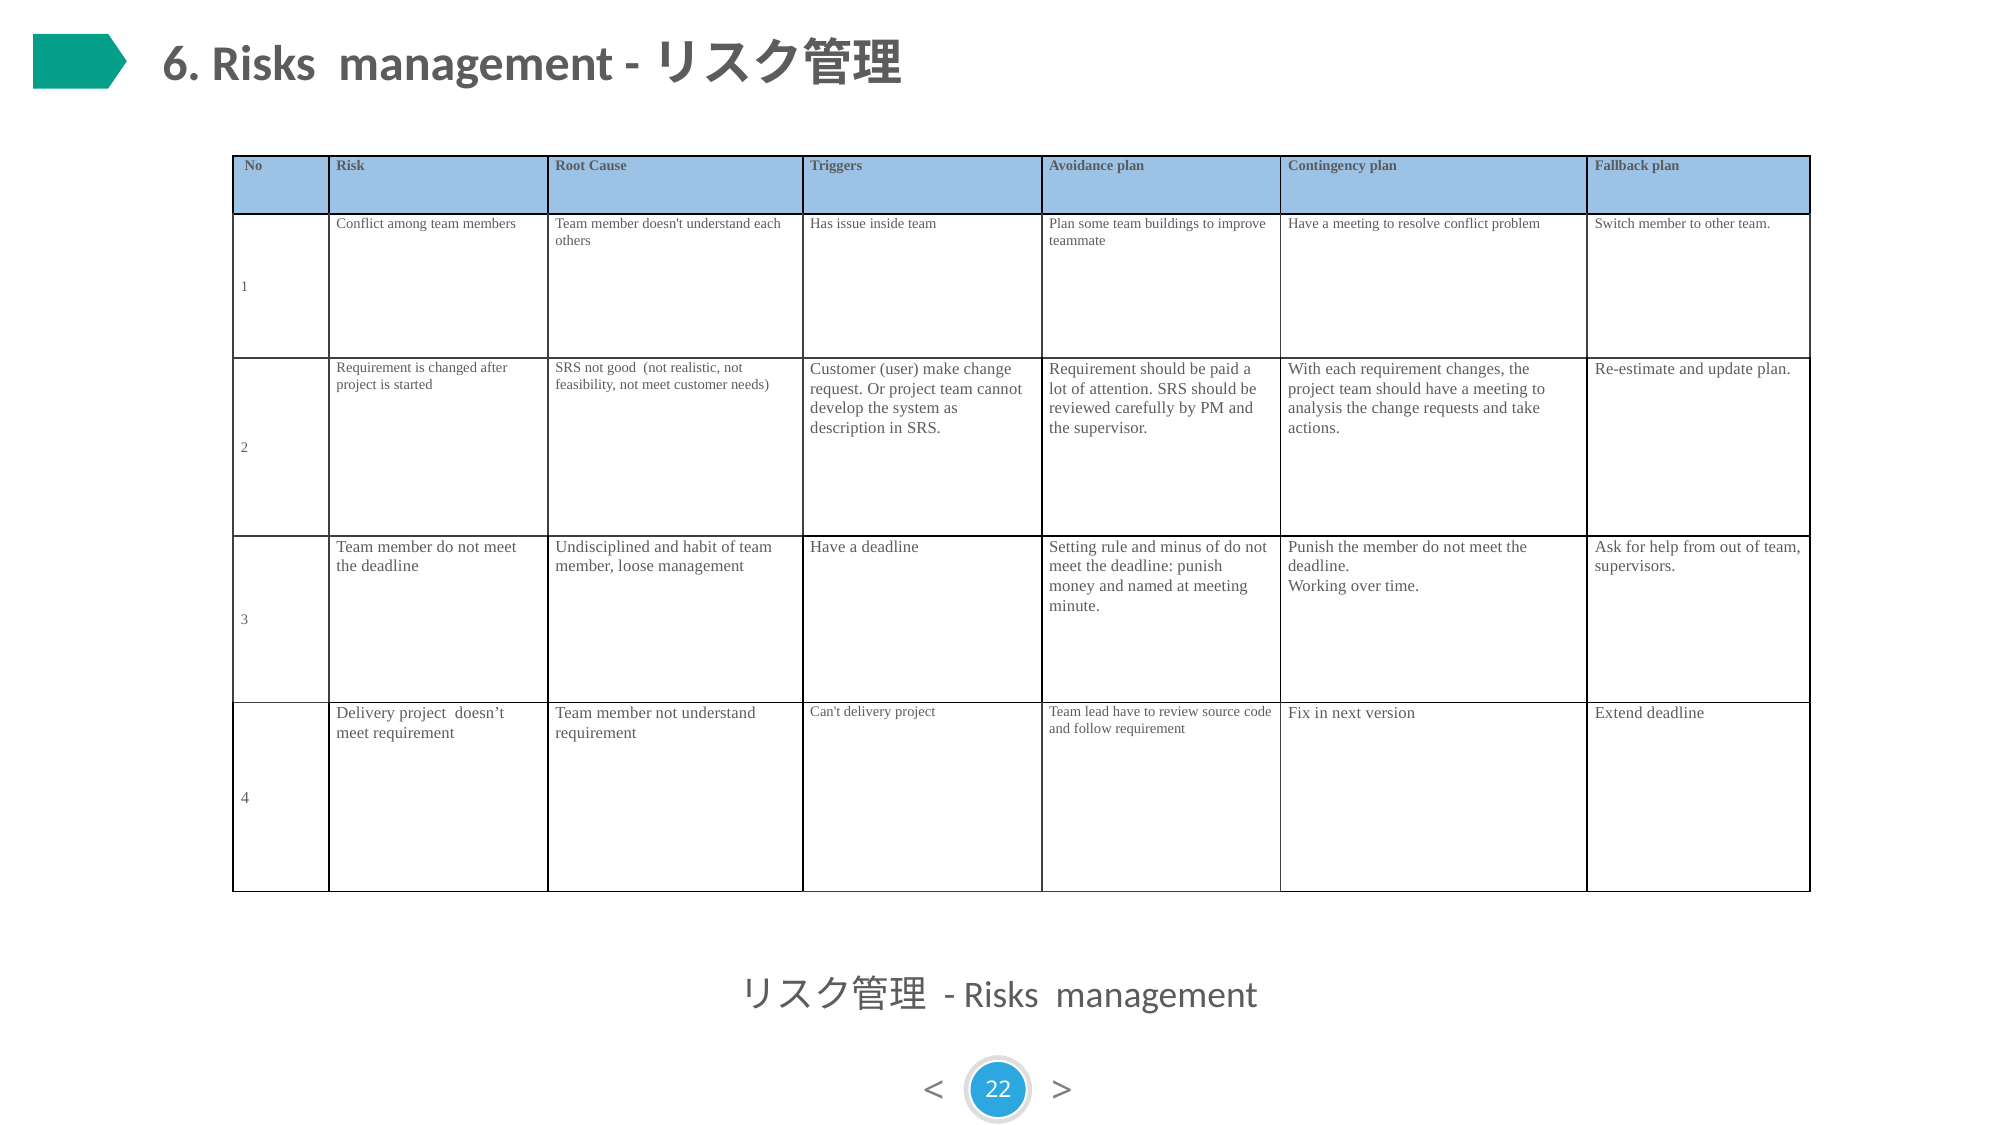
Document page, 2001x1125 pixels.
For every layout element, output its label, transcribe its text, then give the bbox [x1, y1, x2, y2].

table_cell Delivery project doesn’t meet requirement [330, 703, 547, 891]
table_cell Undisciplined and habit of team member, loose management [549, 537, 802, 702]
table_cell Team member not understand requirement [549, 703, 802, 891]
table_header Triggers [804, 157, 1041, 213]
table_cell Has issue inside team [804, 215, 1041, 357]
table_cell Requirement should be paid a lot of attention. SRS should be reviewed carefully by PM and the supervisor. [1043, 359, 1280, 535]
text_box リスク管理 - Risks management [724, 962, 1273, 1023]
table_cell Conflict among team members [330, 215, 547, 357]
table_header Avoidance plan [1043, 157, 1280, 213]
table_cell Punish the member do not meet the deadline. Working over time. [1281, 537, 1586, 702]
table_header Contingency plan [1281, 157, 1586, 213]
table_cell SRS not good (not realistic, not feasibility, not meet customer needs) [549, 359, 802, 535]
table_cell Plan some team buildings to improve teammate [1043, 215, 1280, 357]
table_cell 2 [234, 359, 328, 535]
table_cell Team lead have to review source code and follow requirement [1043, 703, 1280, 891]
table_cell Re-estimate and update plan. [1588, 359, 1809, 535]
table_cell Have a deadline [804, 537, 1041, 702]
table_cell Can't delivery project [804, 703, 1041, 891]
table_cell 4 [234, 703, 328, 891]
table_header No [234, 157, 328, 213]
table_cell Fix in next version [1281, 703, 1586, 891]
table_cell 1 [234, 215, 328, 357]
text_box 22 [962, 1067, 1035, 1114]
table_cell Have a meeting to resolve conflict problem [1281, 215, 1586, 357]
table_cell With each requirement changes, the project team should have a meeting to analysis the change requests and take actions. [1281, 359, 1586, 535]
table_cell Requirement is changed after project is started [330, 359, 547, 535]
table_cell Setting rule and minus of do not meet the deadline: punish money and named at meeting minute. [1043, 537, 1280, 702]
table_cell Ask for help from out of team, supervisors. [1588, 537, 1809, 702]
table_cell Team member doesn't understand each others [549, 215, 802, 357]
table_header Risk [330, 157, 547, 213]
table_cell Customer (user) make change request. Or project team cannot develop the system as description in SRS. [804, 359, 1041, 535]
table_cell 3 [234, 537, 328, 702]
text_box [33, 23, 915, 99]
table_cell Extend deadline [1588, 703, 1809, 891]
table_cell Switch member to other team. [1588, 215, 1809, 357]
table_header Fallback plan [1588, 157, 1809, 213]
table_cell Team member do not meet the deadline [330, 537, 547, 702]
table_header Root Cause [549, 157, 802, 213]
